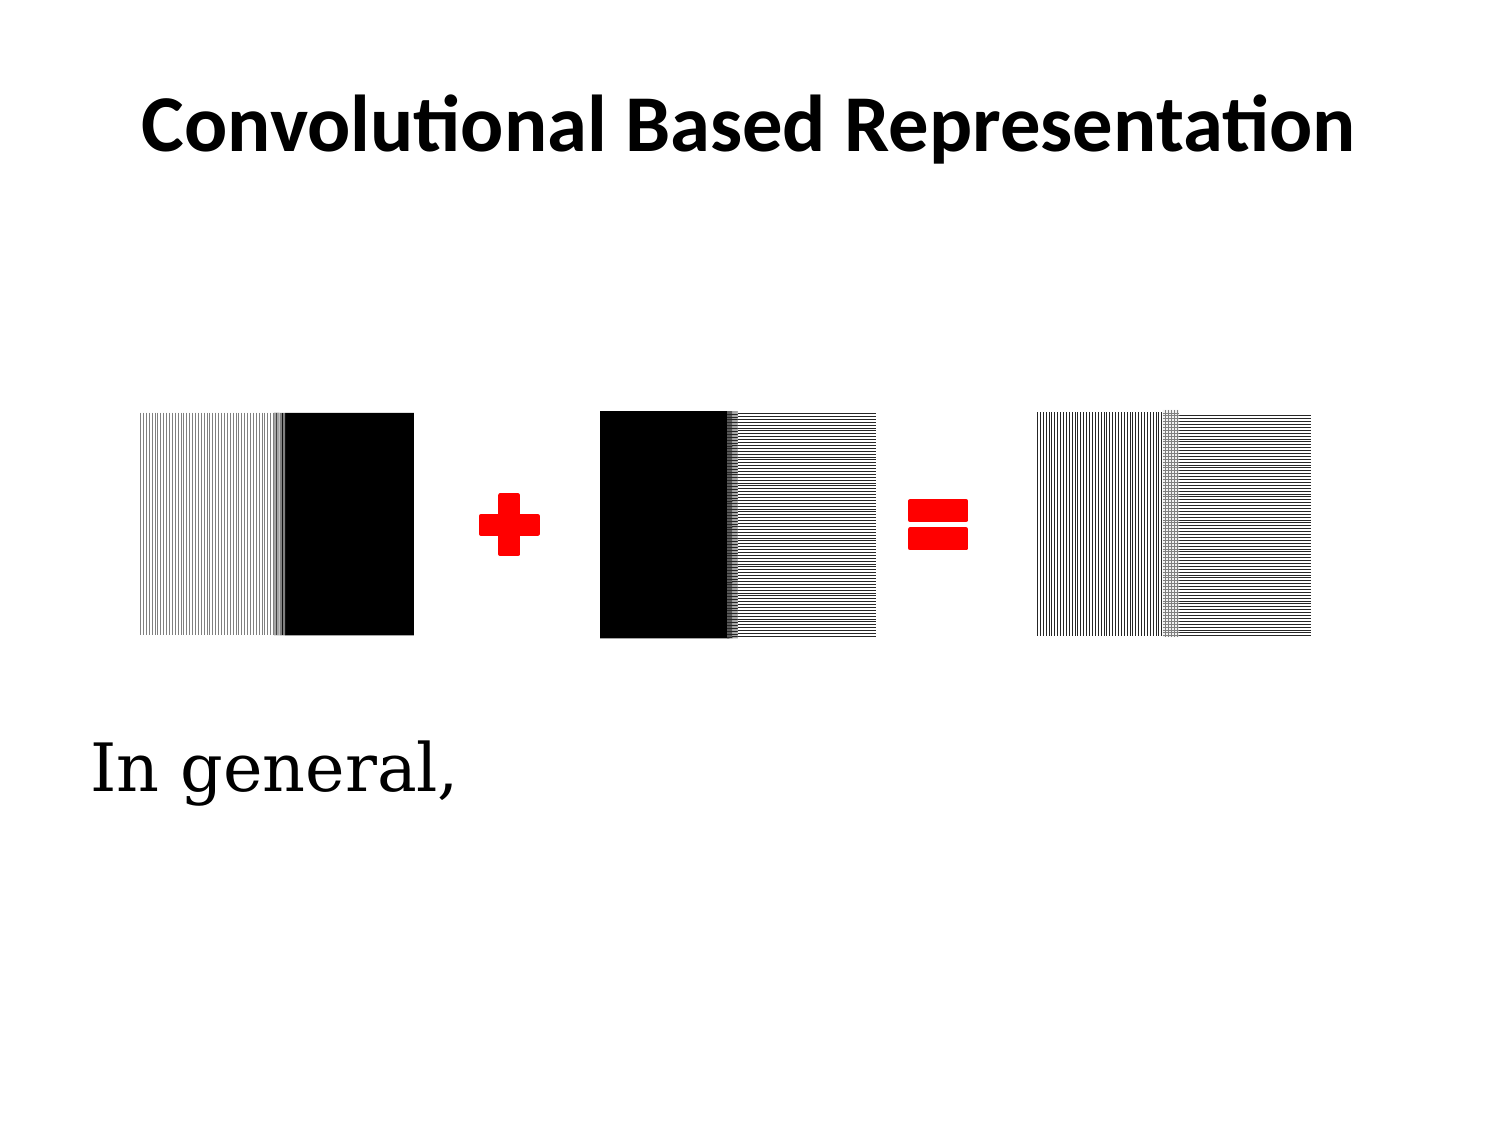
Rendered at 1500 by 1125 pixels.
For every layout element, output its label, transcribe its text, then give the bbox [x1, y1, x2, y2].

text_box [1034, 411, 1312, 638]
text_box [725, 409, 730, 640]
text_box [908, 499, 968, 522]
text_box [137, 412, 415, 636]
text_box [730, 409, 736, 640]
title Convolutional Based Representation [75, 24, 1425, 213]
text_box [598, 409, 725, 640]
text_box [908, 527, 968, 550]
text_box [479, 493, 540, 556]
text_box [736, 408, 878, 640]
